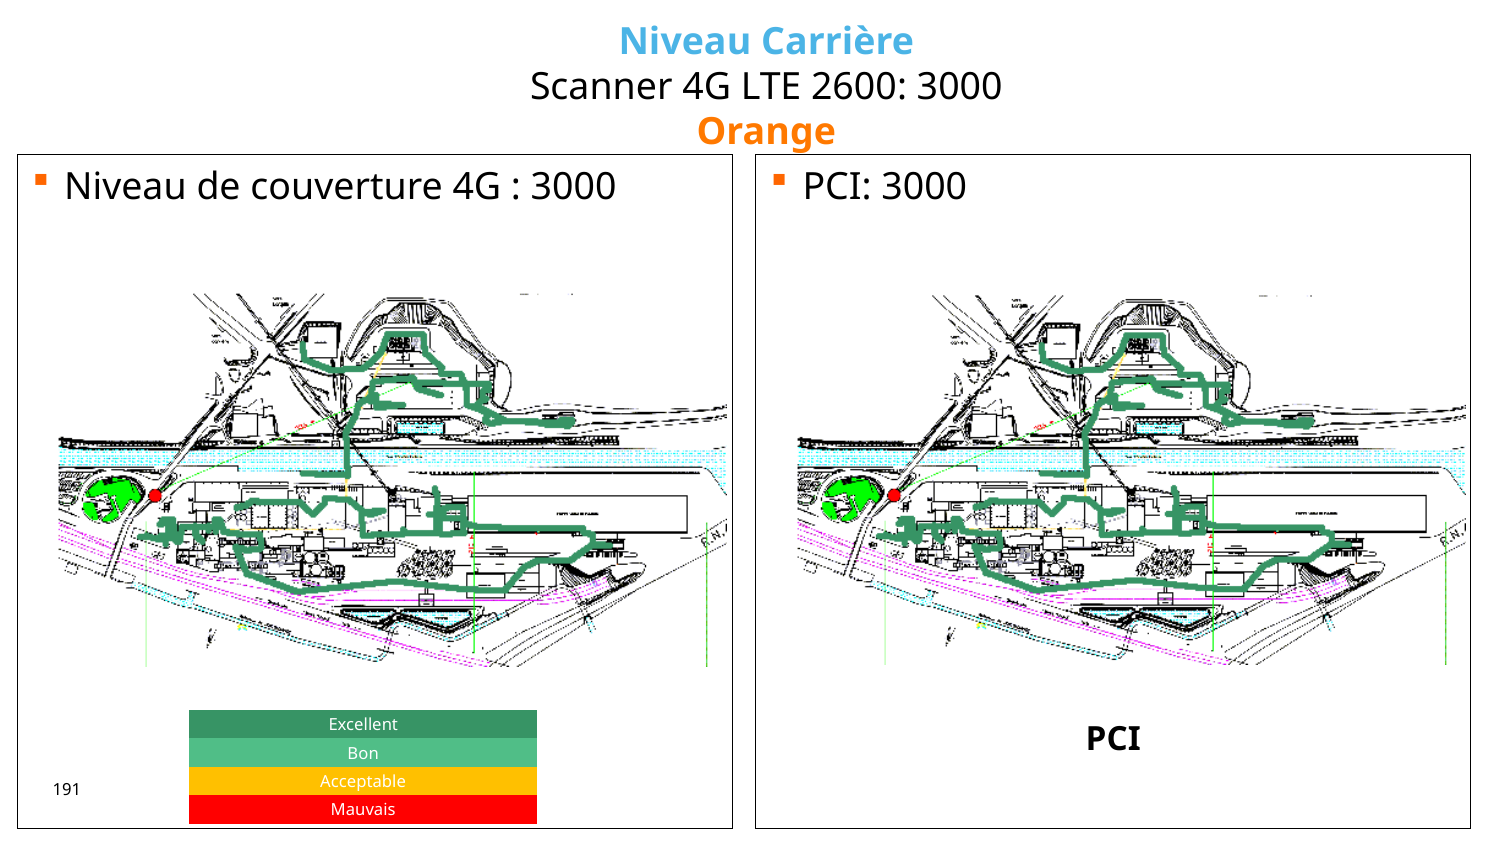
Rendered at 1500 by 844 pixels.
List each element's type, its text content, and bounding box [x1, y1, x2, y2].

text_box Niveau de couverture 4G : 3000 [17, 154, 733, 293]
table_cell Bon [189, 738, 537, 767]
table_cell Acceptable [189, 767, 537, 795]
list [761, 261, 1466, 666]
table_header Excellent [189, 710, 537, 738]
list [22, 259, 727, 668]
text_box Niveau de couverture 4G : 3000 [17, 551, 733, 829]
text_box PCI: 3000 PCI [755, 154, 1471, 829]
text_box Niveau Carrière Scanner 4G LTE 2600: 3000 Orange [187, 9, 1346, 125]
table_cell Mauvais [189, 795, 537, 824]
text_box [732, 293, 756, 551]
